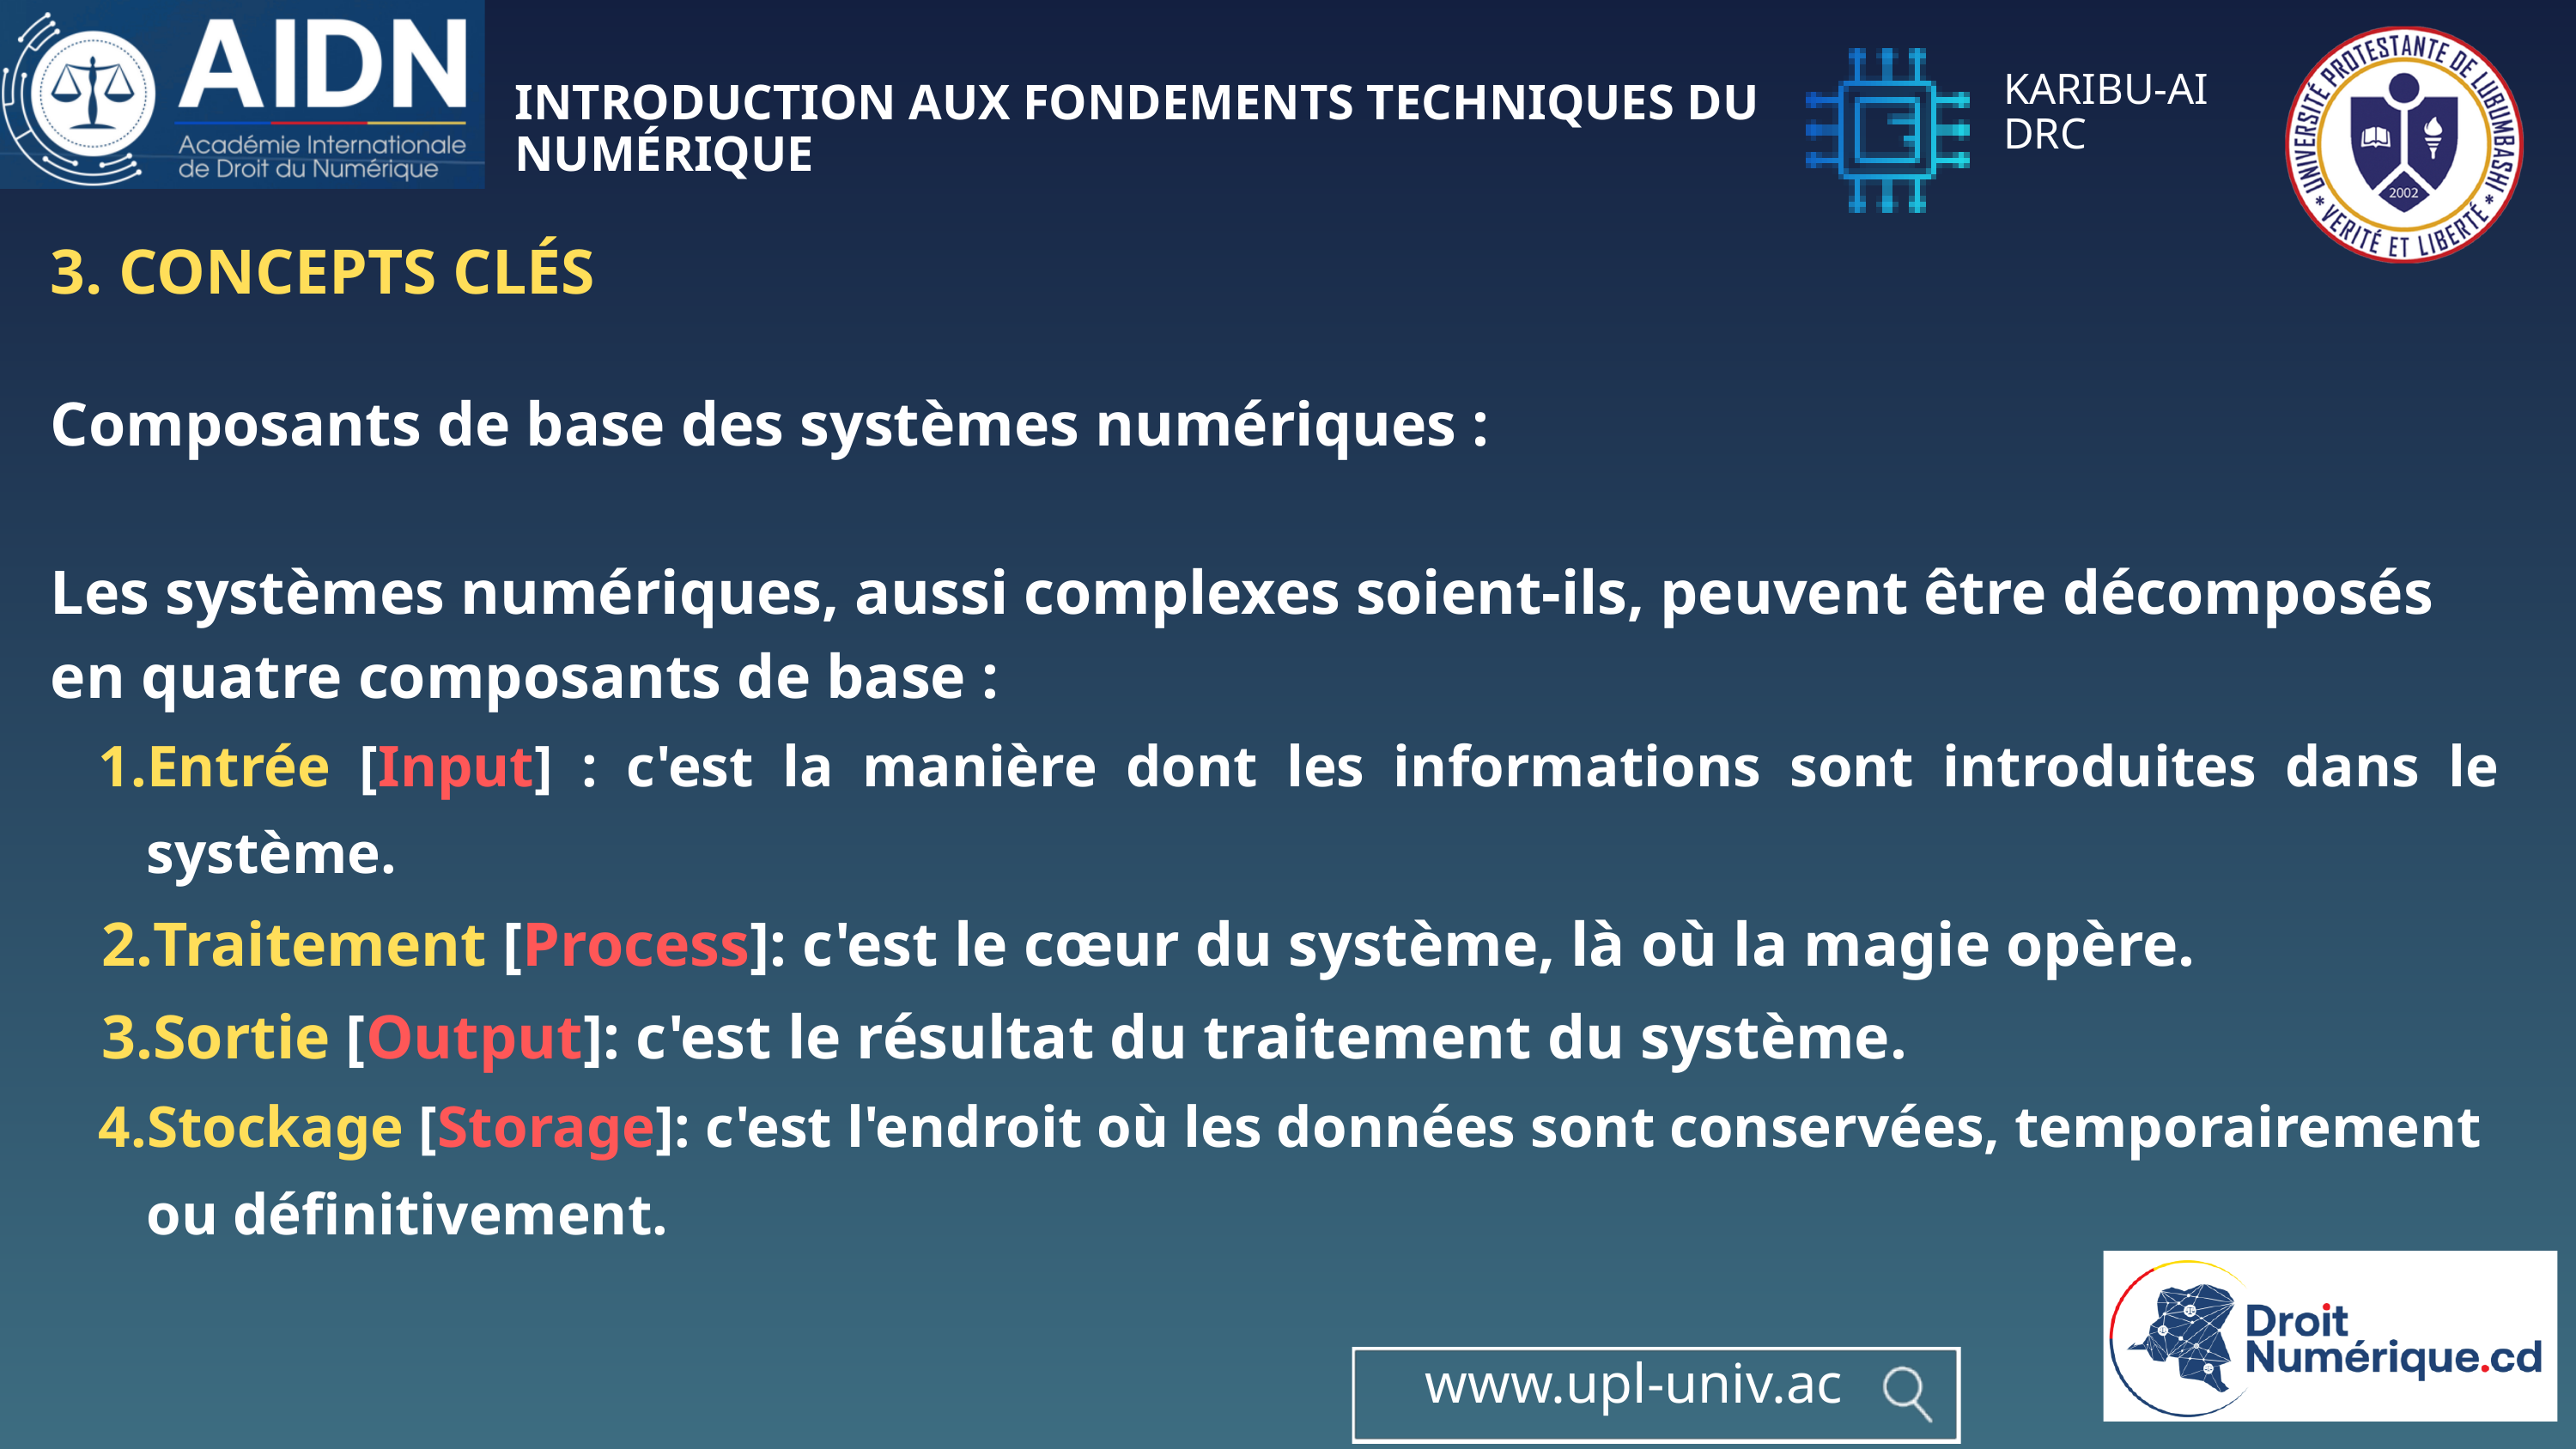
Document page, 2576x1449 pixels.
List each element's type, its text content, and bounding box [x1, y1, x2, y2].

text_box Composants de base des systèmes numériques : Les systèmes numériques, aussi complexes soient-ils, peuvent être décomposés en quatre composants de base : Entrée [Input] : c'est la manière dont les informations sont introduites dans le système. Traitement [Process]: c'est le cœur du système, là où la magie opère. Sortie [Output]: c'est le résultat du traitement du système. Stockage [Storage]: c'est l'endroit où les données sont conservées, temporairement ou définitivement. [50, 205, 2502, 1423]
text_box [2103, 1251, 2558, 1422]
text_box KARIBU-AI DRC [2003, 68, 2241, 157]
text_box 3. CONCEPTS CLÉS [50, 240, 1409, 306]
text_box [1352, 1347, 1961, 1444]
text_box INTRODUCTION AUX FONDEMENTS TECHNIQUES DU NUMÉRIQUE [514, 78, 1772, 181]
text_box www.upl-univ.ac [1425, 1355, 1970, 1415]
text_box [2274, 20, 2538, 270]
text_box [1806, 48, 1971, 214]
text_box [0, 0, 485, 189]
